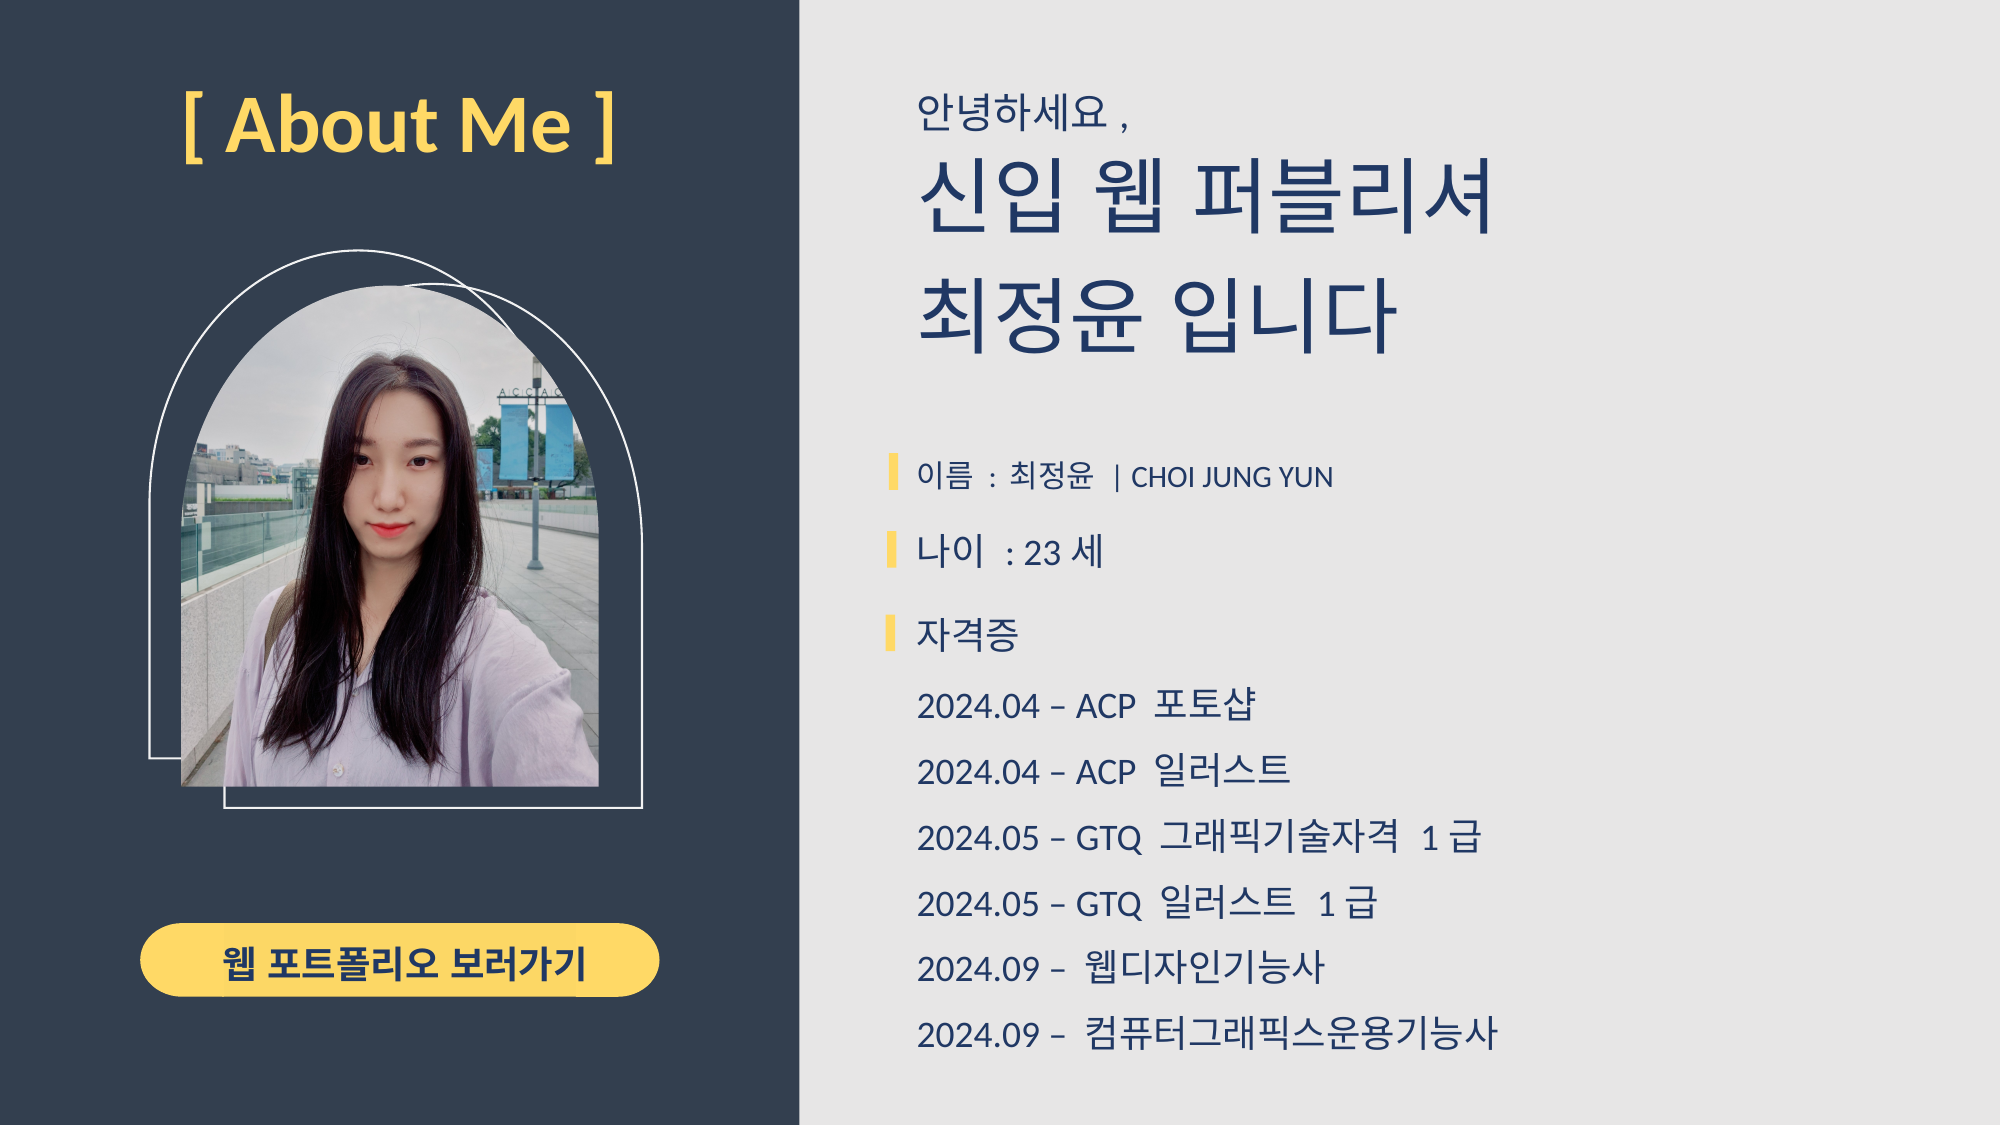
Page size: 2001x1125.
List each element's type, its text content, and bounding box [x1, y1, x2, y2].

text_box [574, 922, 661, 998]
title [ About Me ] [96, 93, 703, 178]
text_box [888, 452, 899, 491]
text_box [0, 0, 800, 1125]
text_box [180, 284, 600, 788]
text_box [886, 530, 897, 569]
text_box 웹 포트폴리오 보러가기 [202, 933, 609, 1008]
text_box 2024.04 – ACP 포토샵 2024.04 – ACP 일러스트 2024.05 – GTQ 그래픽기술자격 1급 2024.05 – GTQ 일러스트 1급 2024.09 – 웹디자인기능사 2024.09 – 컴퓨터그래픽스운용기능사 [901, 673, 1869, 1080]
text_box [148, 249, 467, 760]
text_box 신입 웹 퍼블리셔 최정윤 입니다 [901, 157, 1869, 439]
text_box [225, 922, 574, 933]
text_box 자격증 [901, 604, 1869, 666]
text_box 안녕하세요, [901, 79, 1869, 157]
text_box [885, 613, 896, 652]
text_box [223, 282, 644, 809]
text_box [139, 922, 225, 998]
text_box 이름 : 최정윤 | CHOI JUNG YUN [901, 449, 1869, 502]
text_box 나이 : 23세 [901, 520, 1869, 582]
